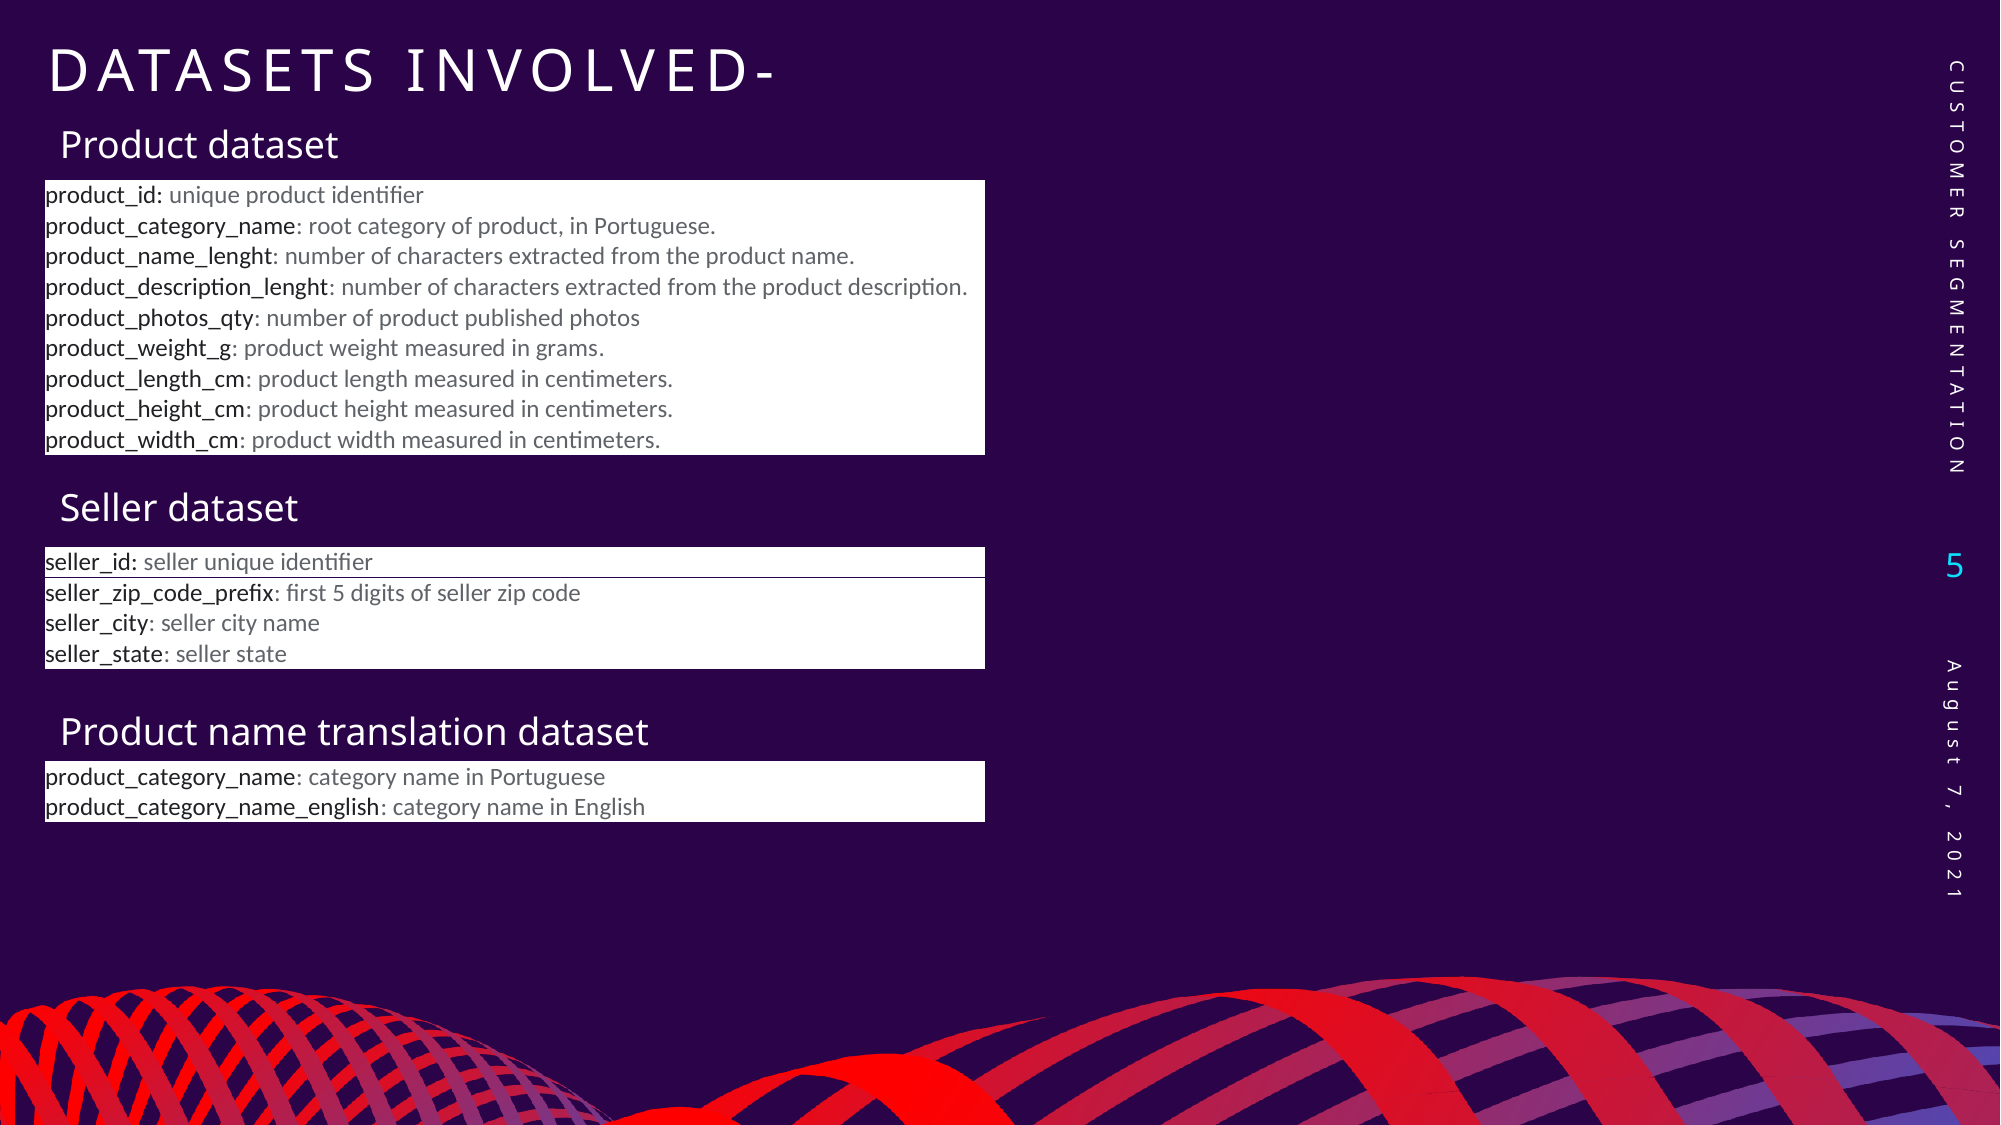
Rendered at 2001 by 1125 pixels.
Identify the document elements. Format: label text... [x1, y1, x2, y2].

slide_number 5 [1889, 519, 1980, 615]
text_box Product name translation dataset [45, 700, 755, 761]
picture [0, 0, 2000, 1125]
title Datasets involved- [33, 33, 923, 129]
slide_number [1925, 645, 1986, 1080]
text_box Product dataset [45, 113, 755, 174]
text_box Seller dataset [45, 476, 755, 537]
footer Customer Segmentation [1926, 33, 1987, 489]
